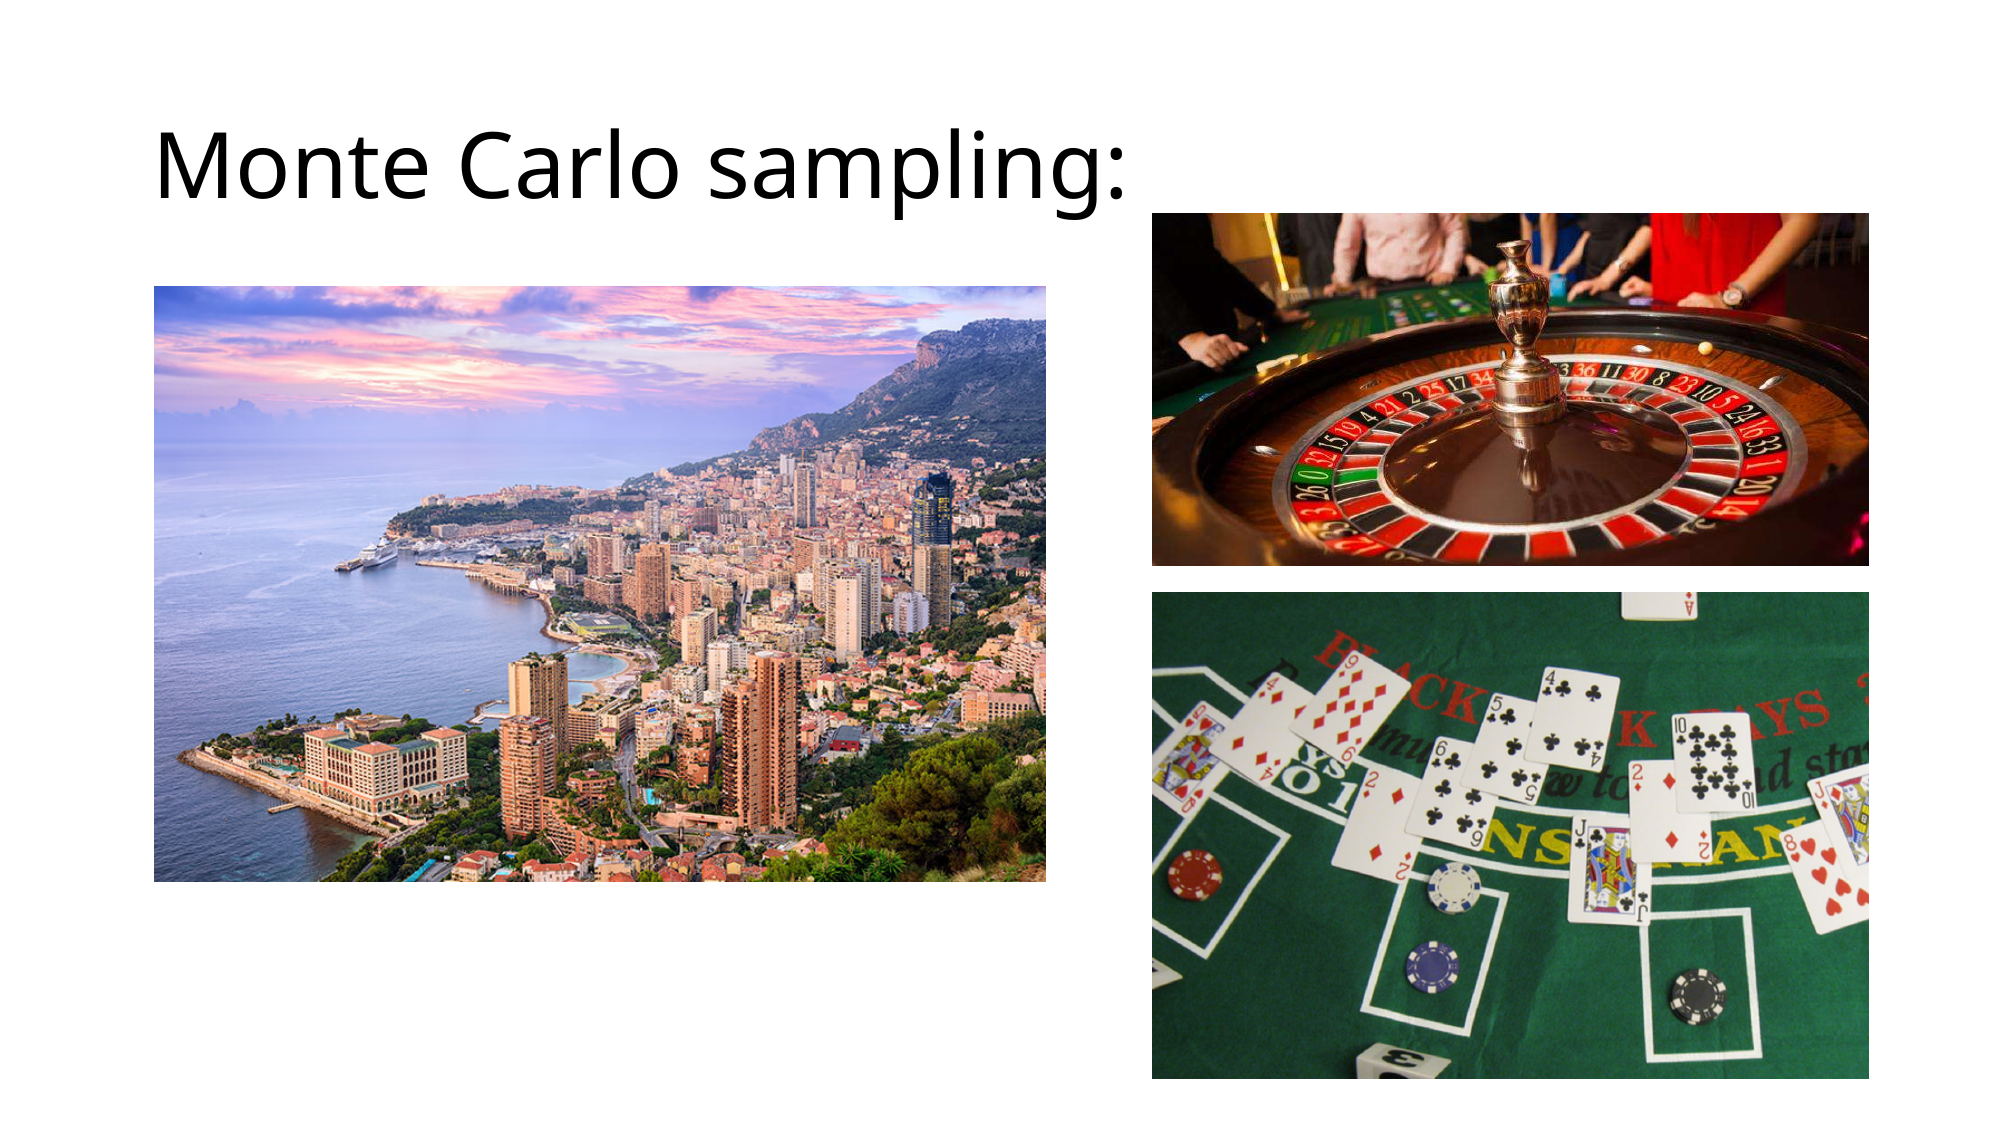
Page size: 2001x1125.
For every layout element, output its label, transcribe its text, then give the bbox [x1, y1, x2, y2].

title Monte Carlo sampling: [137, 59, 1863, 278]
picture [1152, 592, 1869, 1079]
picture [1152, 213, 1869, 566]
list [154, 286, 1046, 882]
